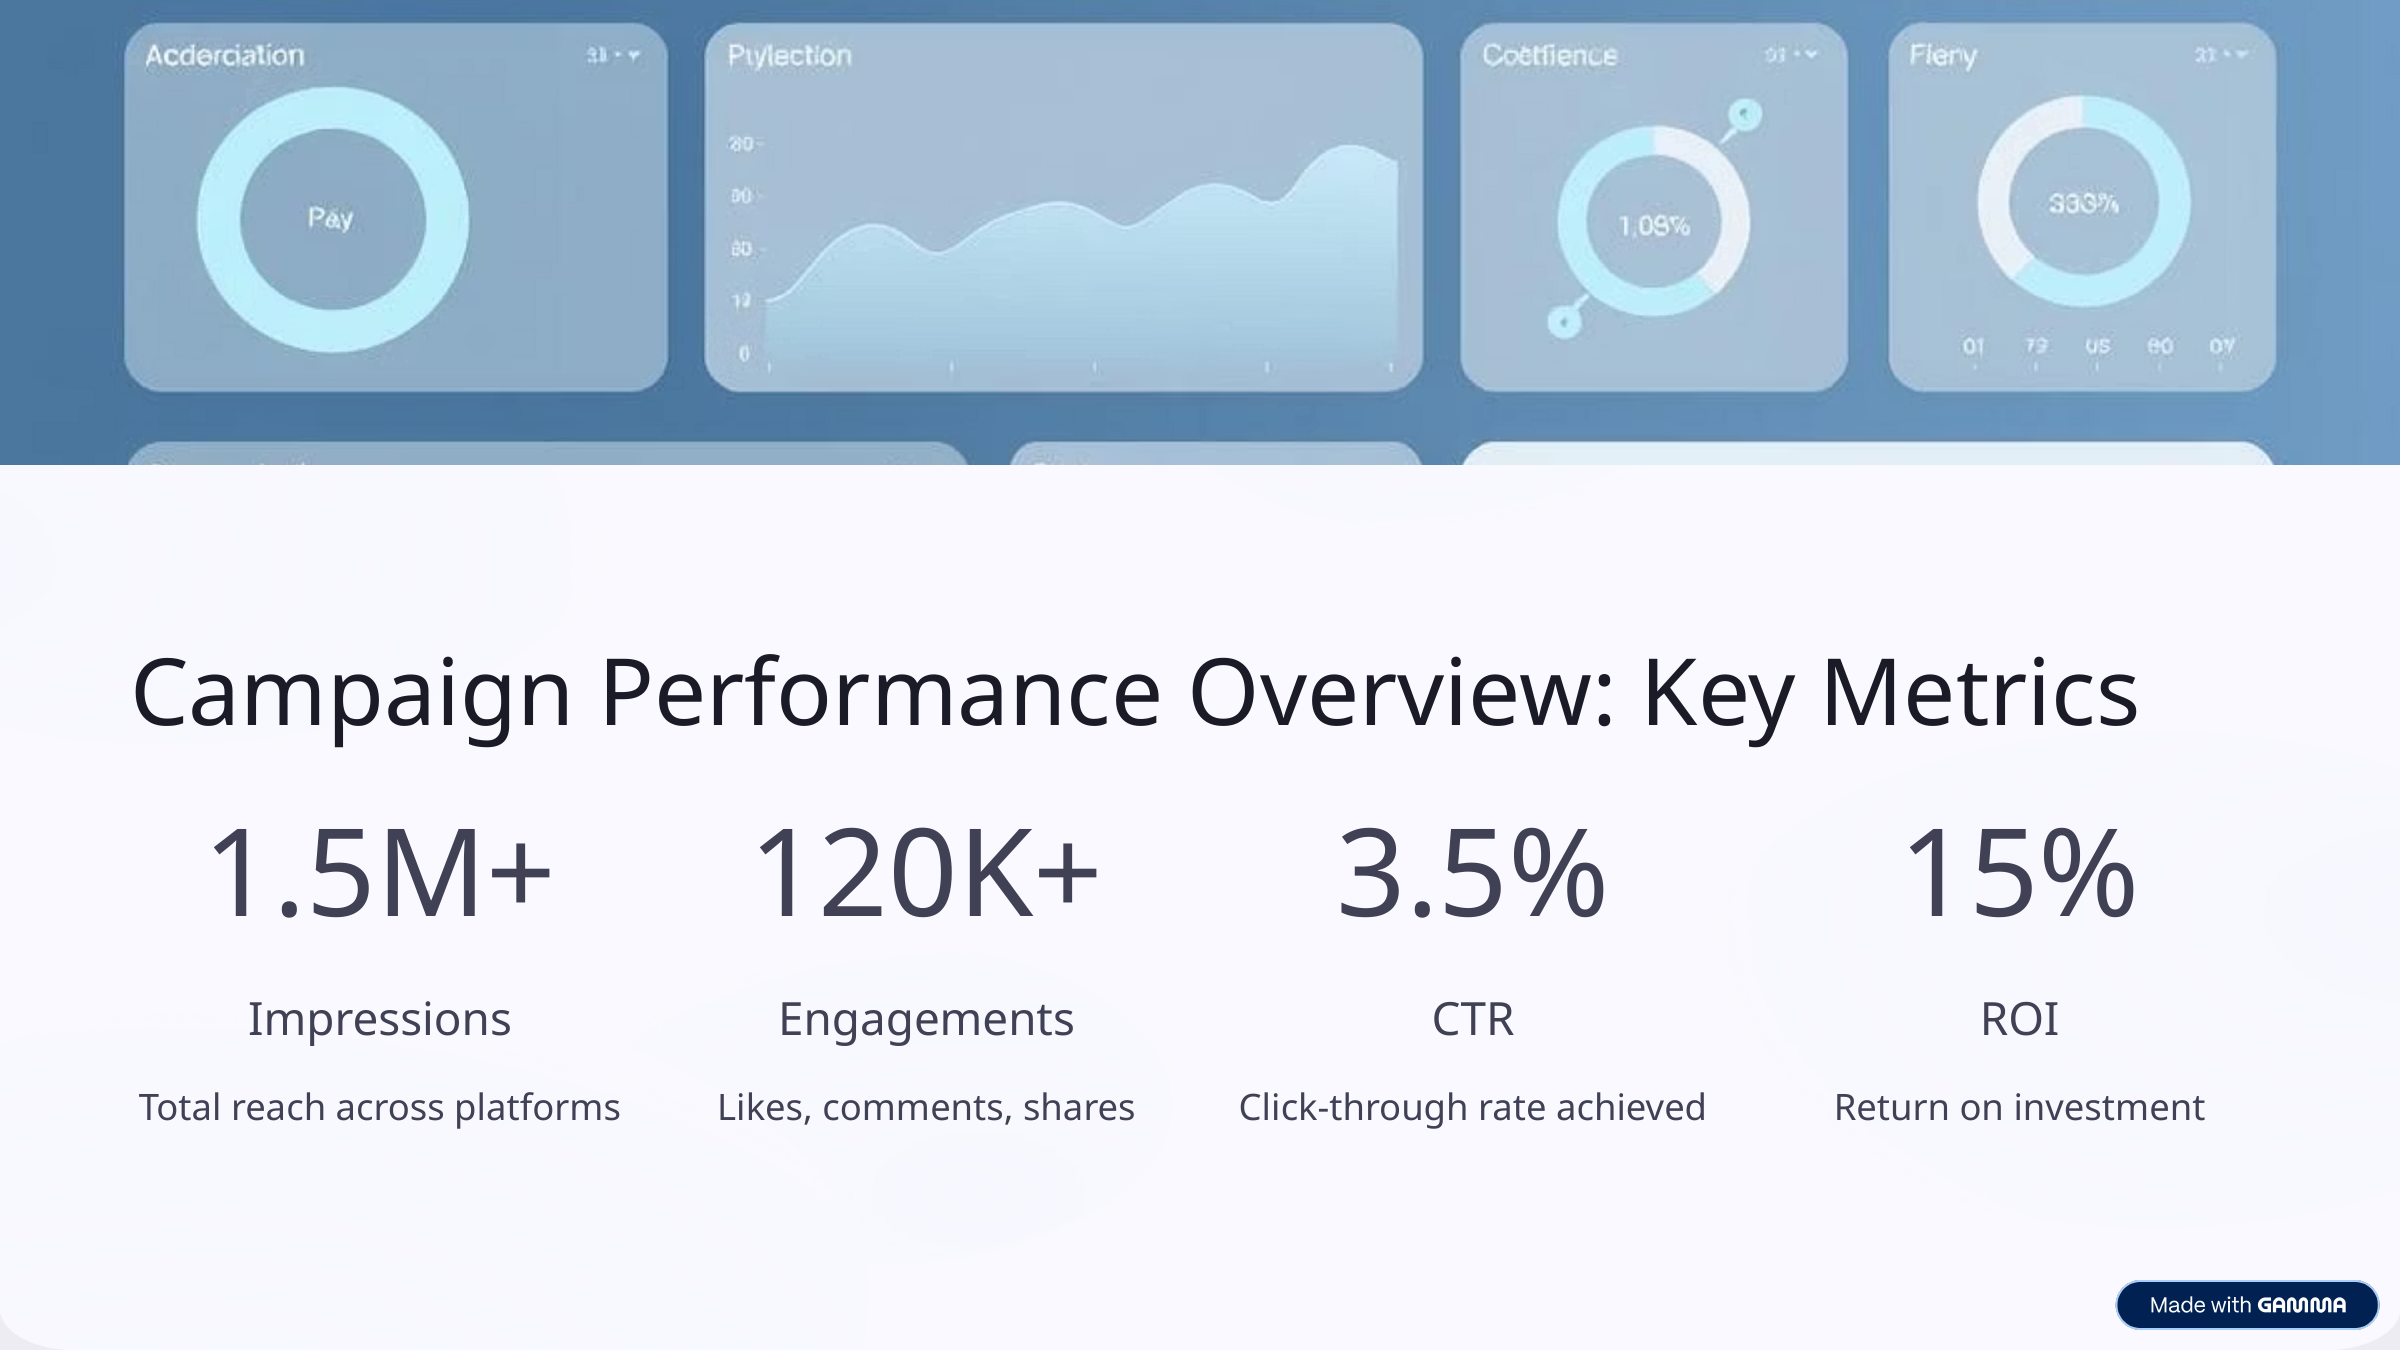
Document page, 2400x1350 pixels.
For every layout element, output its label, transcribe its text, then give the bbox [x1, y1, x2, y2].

text_box 15% [1769, 818, 2270, 942]
text_box Return on investment [1769, 1068, 2270, 1128]
text_box 1.5M+ [130, 818, 631, 942]
text_box Click-through rate achieved [1223, 1068, 1724, 1128]
text_box ROI [1787, 987, 2253, 1046]
text_box Total reach across platforms [130, 1068, 631, 1188]
picture [0, 0, 2400, 466]
text_box Campaign Performance Overview: Key Metrics [130, 627, 2174, 745]
text_box CTR [1240, 987, 1706, 1046]
text_box Engagements [694, 987, 1160, 1046]
text_box 3.5% [1223, 818, 1724, 942]
text_box 120K+ [676, 818, 1177, 942]
text_box Likes, comments, shares [676, 1068, 1177, 1128]
picture [2106, 1271, 2389, 1339]
text_box Impressions [147, 987, 613, 1046]
